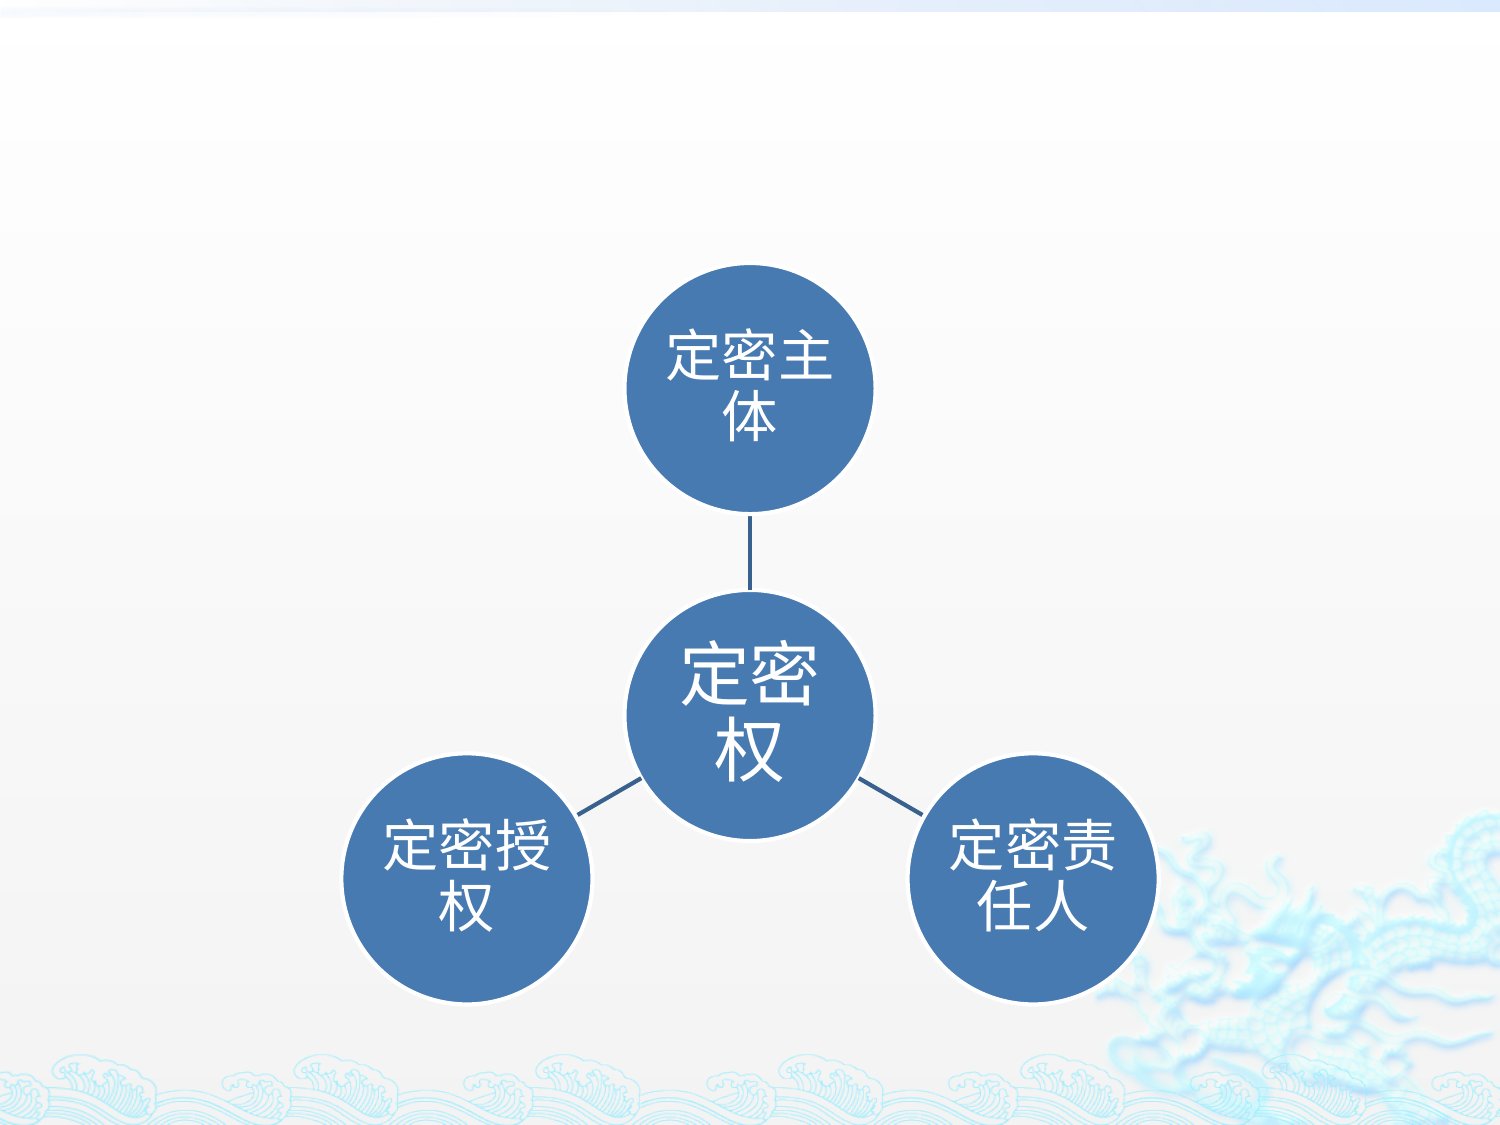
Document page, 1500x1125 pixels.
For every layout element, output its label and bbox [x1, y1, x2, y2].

list [74, 261, 1426, 1006]
